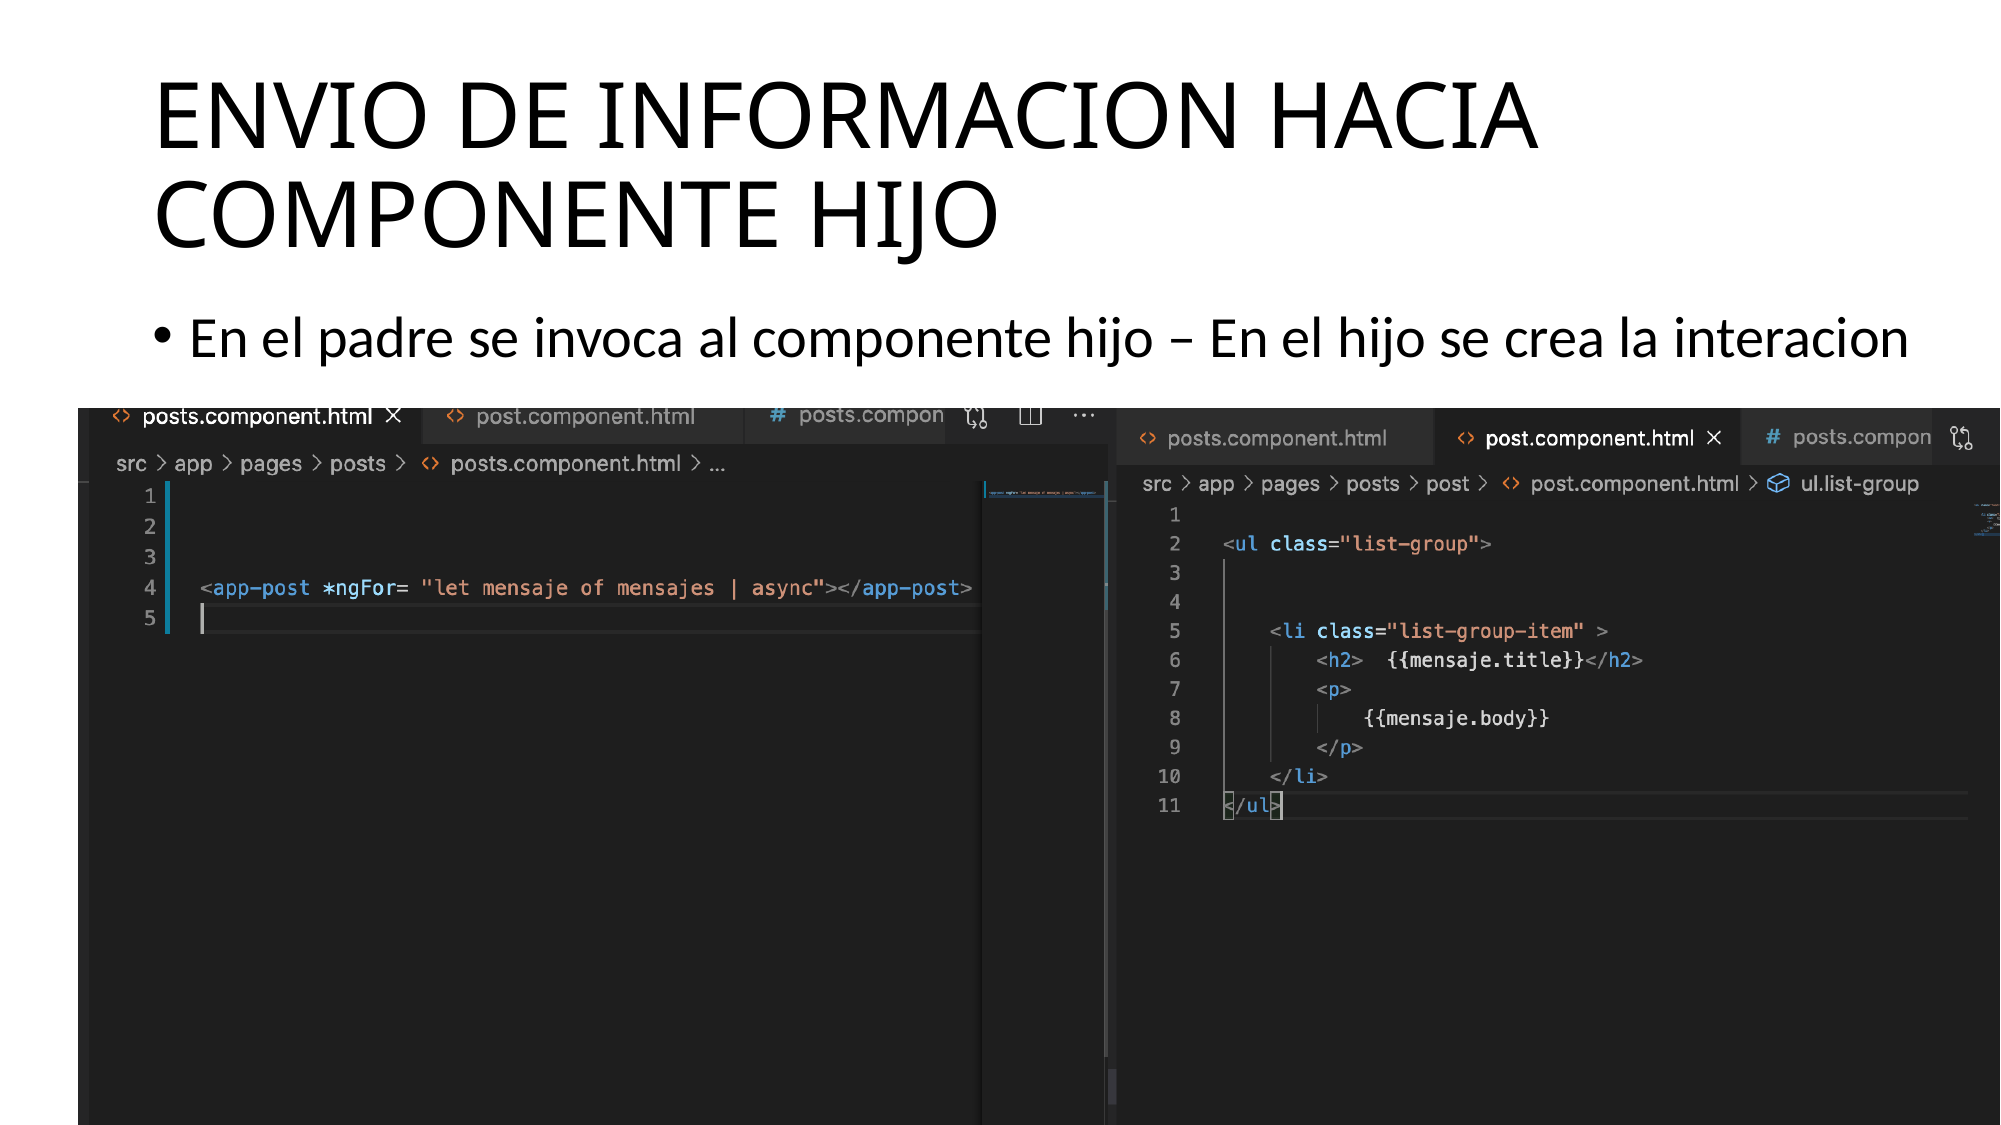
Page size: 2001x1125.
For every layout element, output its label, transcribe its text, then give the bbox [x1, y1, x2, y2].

list En el padre se invoca al componente hijo – En el hijo se crea la interacion [137, 299, 2000, 408]
title ENVIO DE INFORMACION HACIA COMPONENTE HIJO [137, 59, 1863, 278]
picture [78, 408, 2000, 1125]
